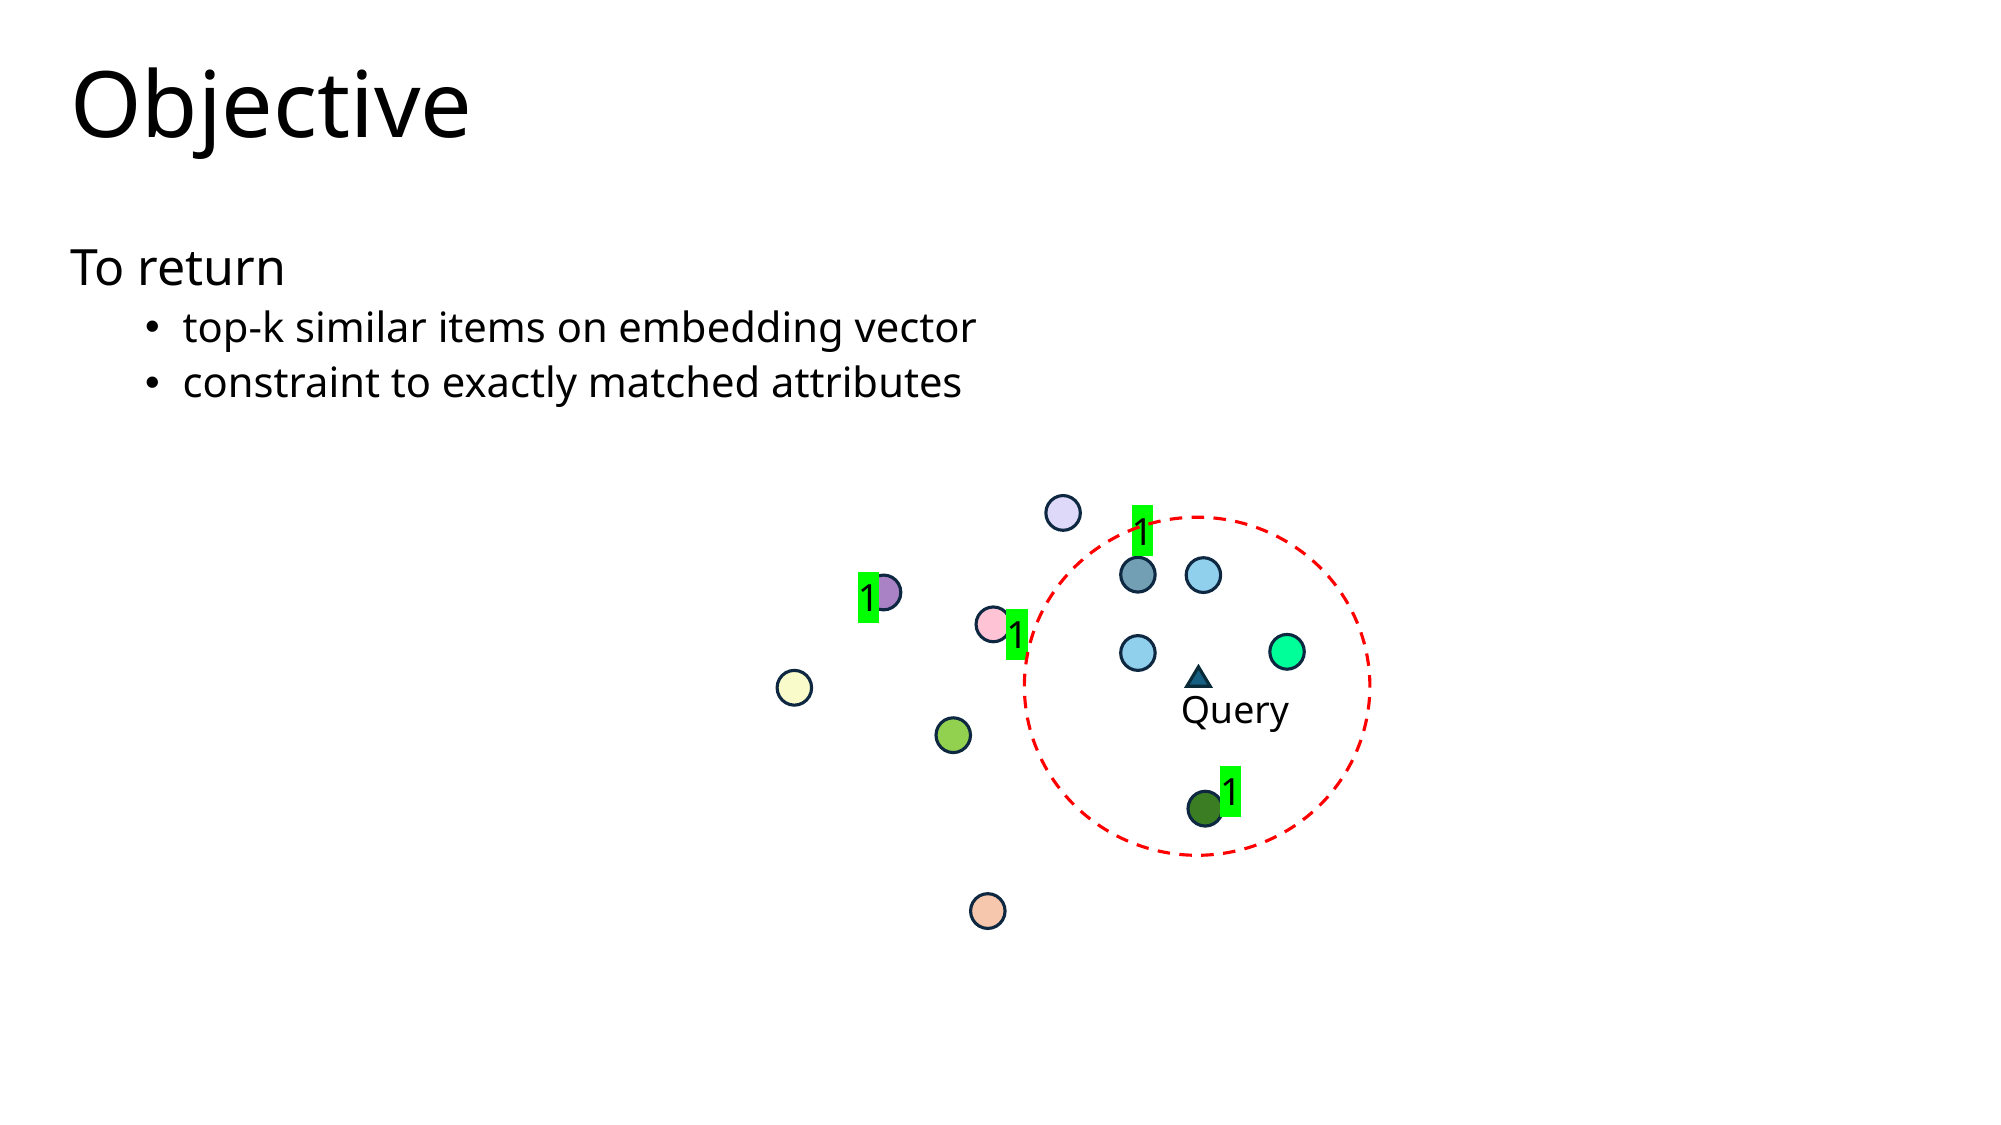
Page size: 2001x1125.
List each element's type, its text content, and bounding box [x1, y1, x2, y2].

text_box 1 [991, 604, 1041, 664]
list To return top-k similar items on embedding vector constraint to exactly matched attributes [55, 234, 1921, 995]
text_box [1022, 515, 1372, 857]
text_box 1 [843, 566, 892, 627]
text_box 1 [1116, 500, 1166, 534]
text_box [934, 716, 973, 755]
text_box [968, 892, 1007, 931]
text_box [892, 575, 903, 610]
text_box [974, 605, 991, 644]
text_box [775, 668, 814, 707]
text_box [1044, 493, 1082, 532]
title Objective [55, 22, 1921, 193]
